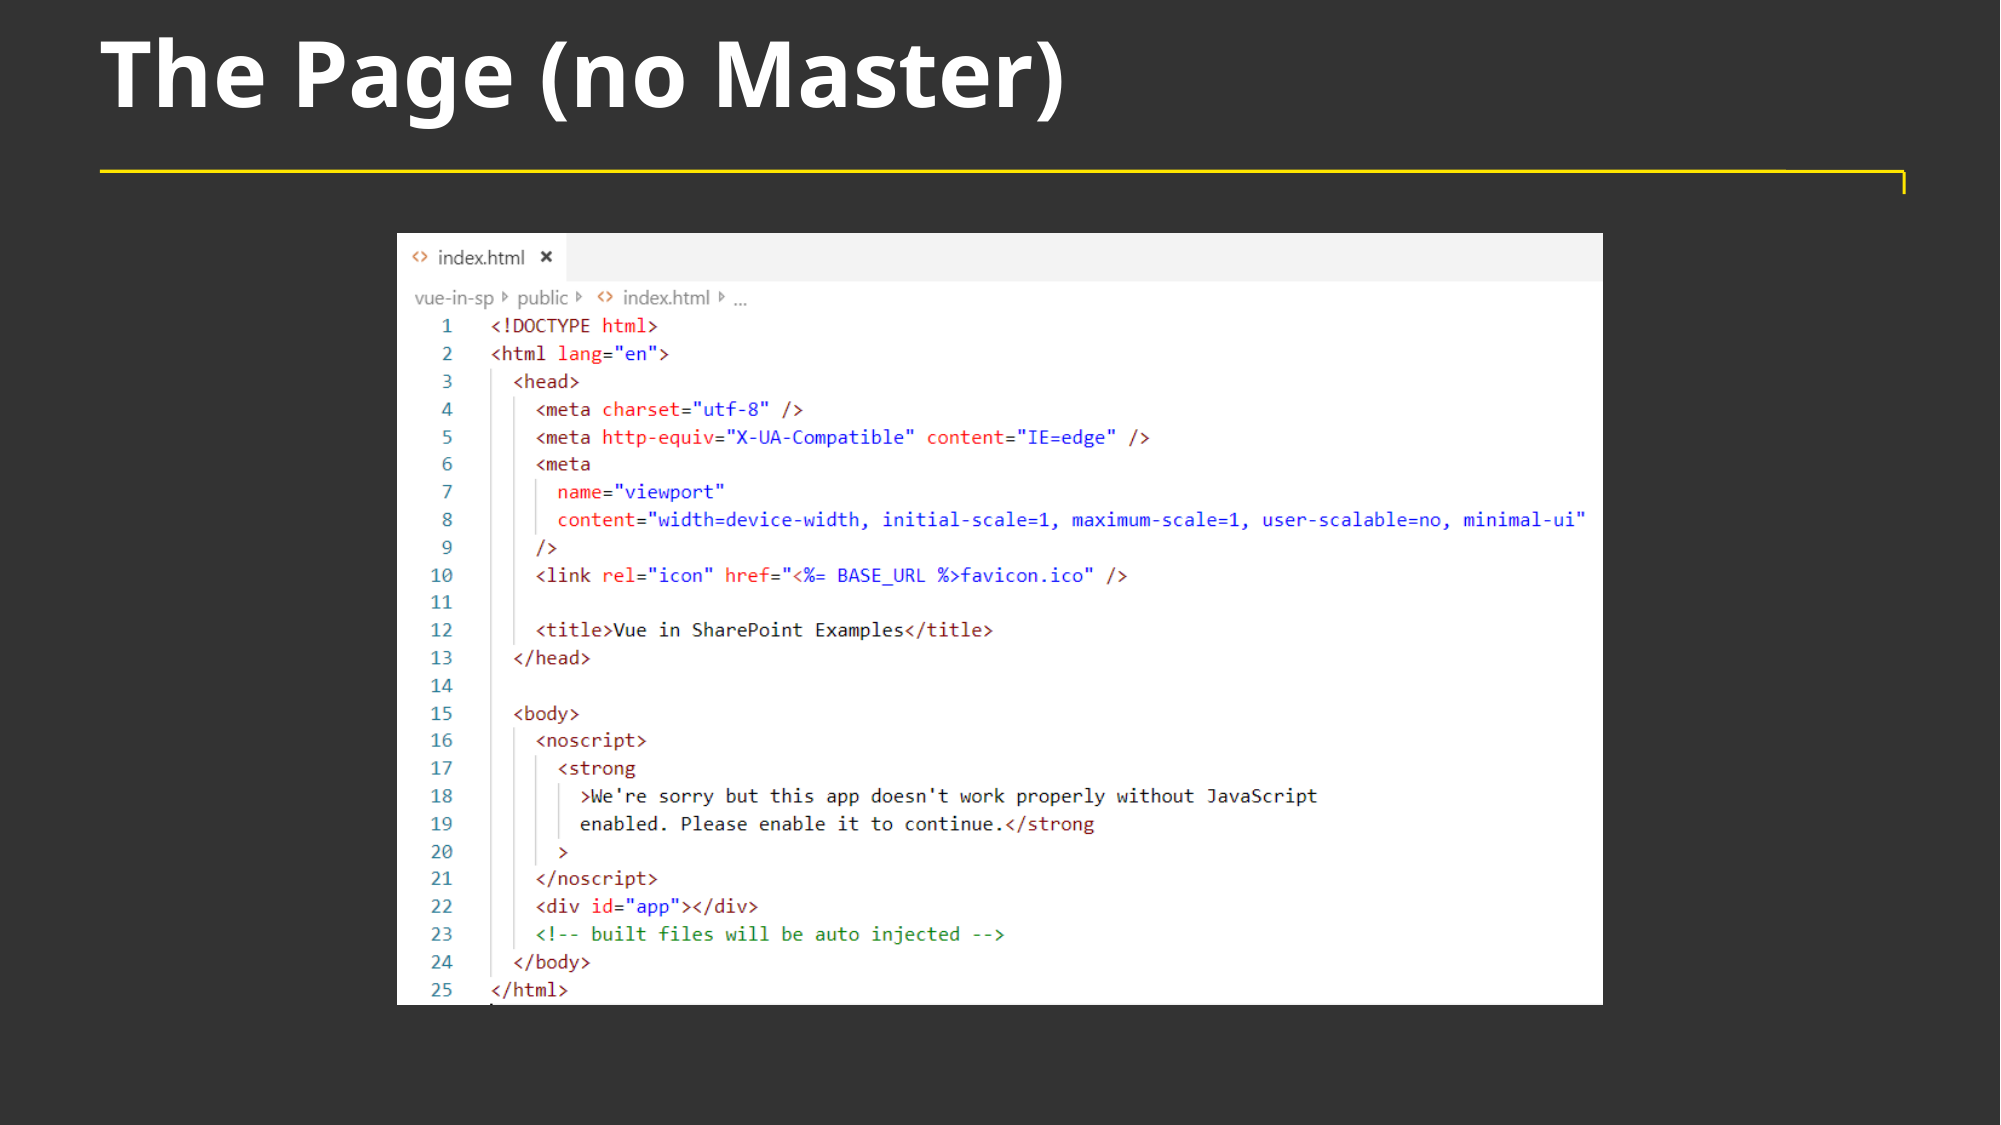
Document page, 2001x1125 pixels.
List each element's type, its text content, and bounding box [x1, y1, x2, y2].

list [396, 233, 1603, 1006]
title The Page (no Master) [99, 33, 1900, 175]
